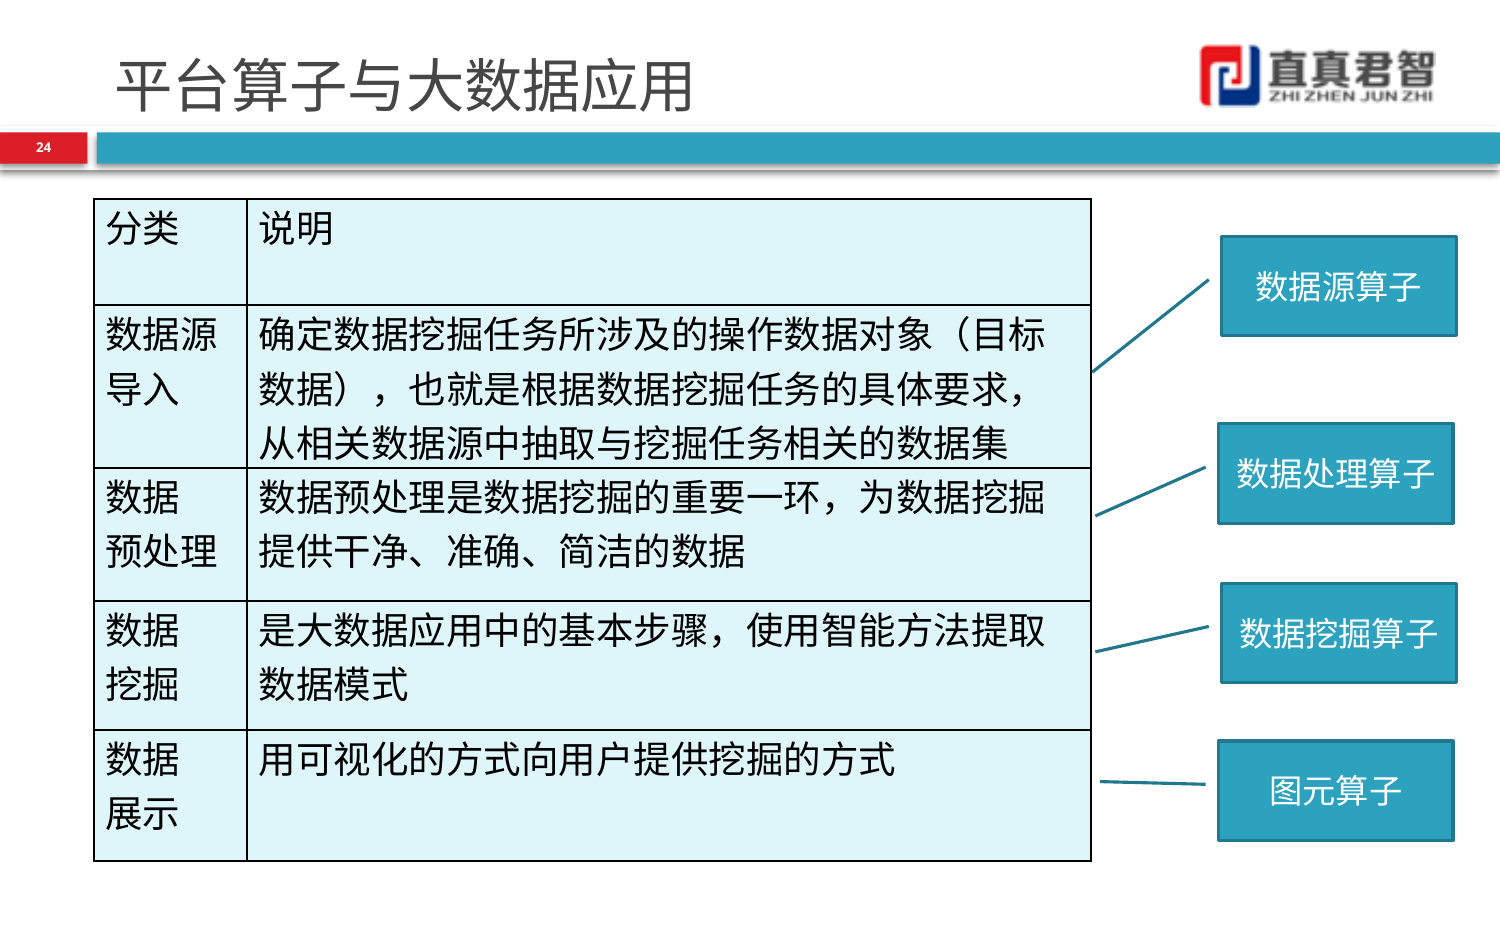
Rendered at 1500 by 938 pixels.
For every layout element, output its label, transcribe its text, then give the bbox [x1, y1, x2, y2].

text_box 数据挖掘算子 [1095, 624, 1210, 654]
text_box 数据处理算子 [1217, 422, 1455, 525]
table_header 分类 [95, 200, 246, 304]
table_cell 确定数据挖掘任务所涉及的操作数据对象（目标数据），也就是根据数据挖掘任务的具体要求，从相关数据源中抽取与挖掘任务相关的数据集 [248, 306, 1090, 467]
text_box 图元算子 [1217, 739, 1455, 842]
table_cell 数据 挖掘 [95, 602, 246, 729]
table_cell 数据 展示 [95, 731, 246, 860]
table_header 说明 [248, 200, 1090, 304]
table_cell 是大数据应用中的基本步骤，使用智能方法提取数据模式 [248, 602, 1090, 729]
text_box 图元算子 [1099, 780, 1206, 786]
text_box 数据源算子 [1220, 235, 1458, 337]
table_cell 数据源导入 [95, 306, 246, 467]
table_cell 数据 预处理 [95, 469, 246, 600]
slide_number 24 [0, 131, 88, 165]
text_box 数据处理算子 [1094, 465, 1207, 518]
text_box 数据源算子 [1091, 278, 1210, 374]
table_cell 数据预处理是数据挖掘的重要一环，为数据挖掘提供干净、准确、简洁的数据 [248, 469, 1090, 600]
table_cell 用可视化的方式向用户提供挖掘的方式 [248, 731, 1090, 860]
title 平台算子与大数据应用 [99, 21, 1438, 127]
text_box 数据挖掘算子 [1220, 582, 1458, 684]
